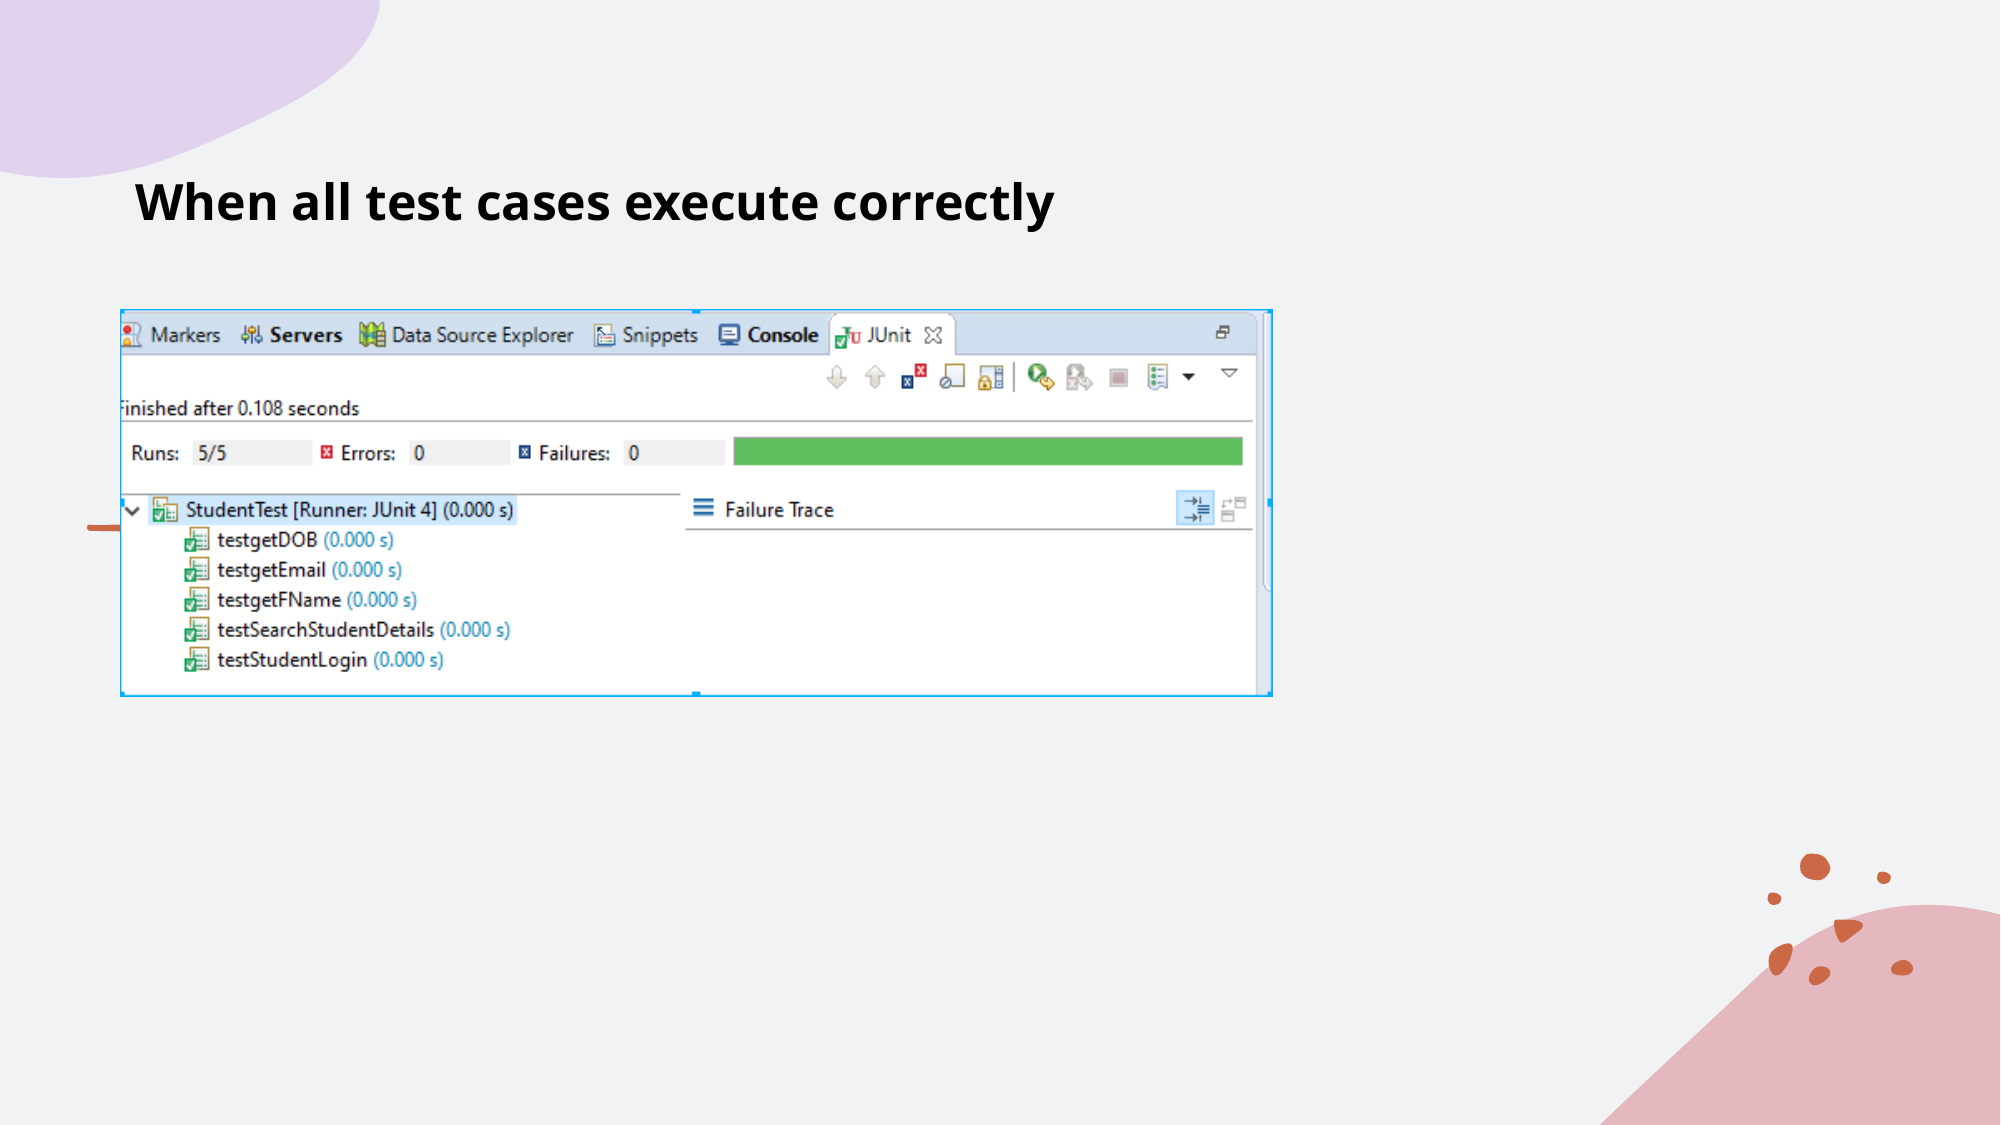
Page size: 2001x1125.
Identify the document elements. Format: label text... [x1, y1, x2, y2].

picture [122, 311, 1271, 695]
text_box When all test cases execute correctly [120, 163, 1121, 238]
